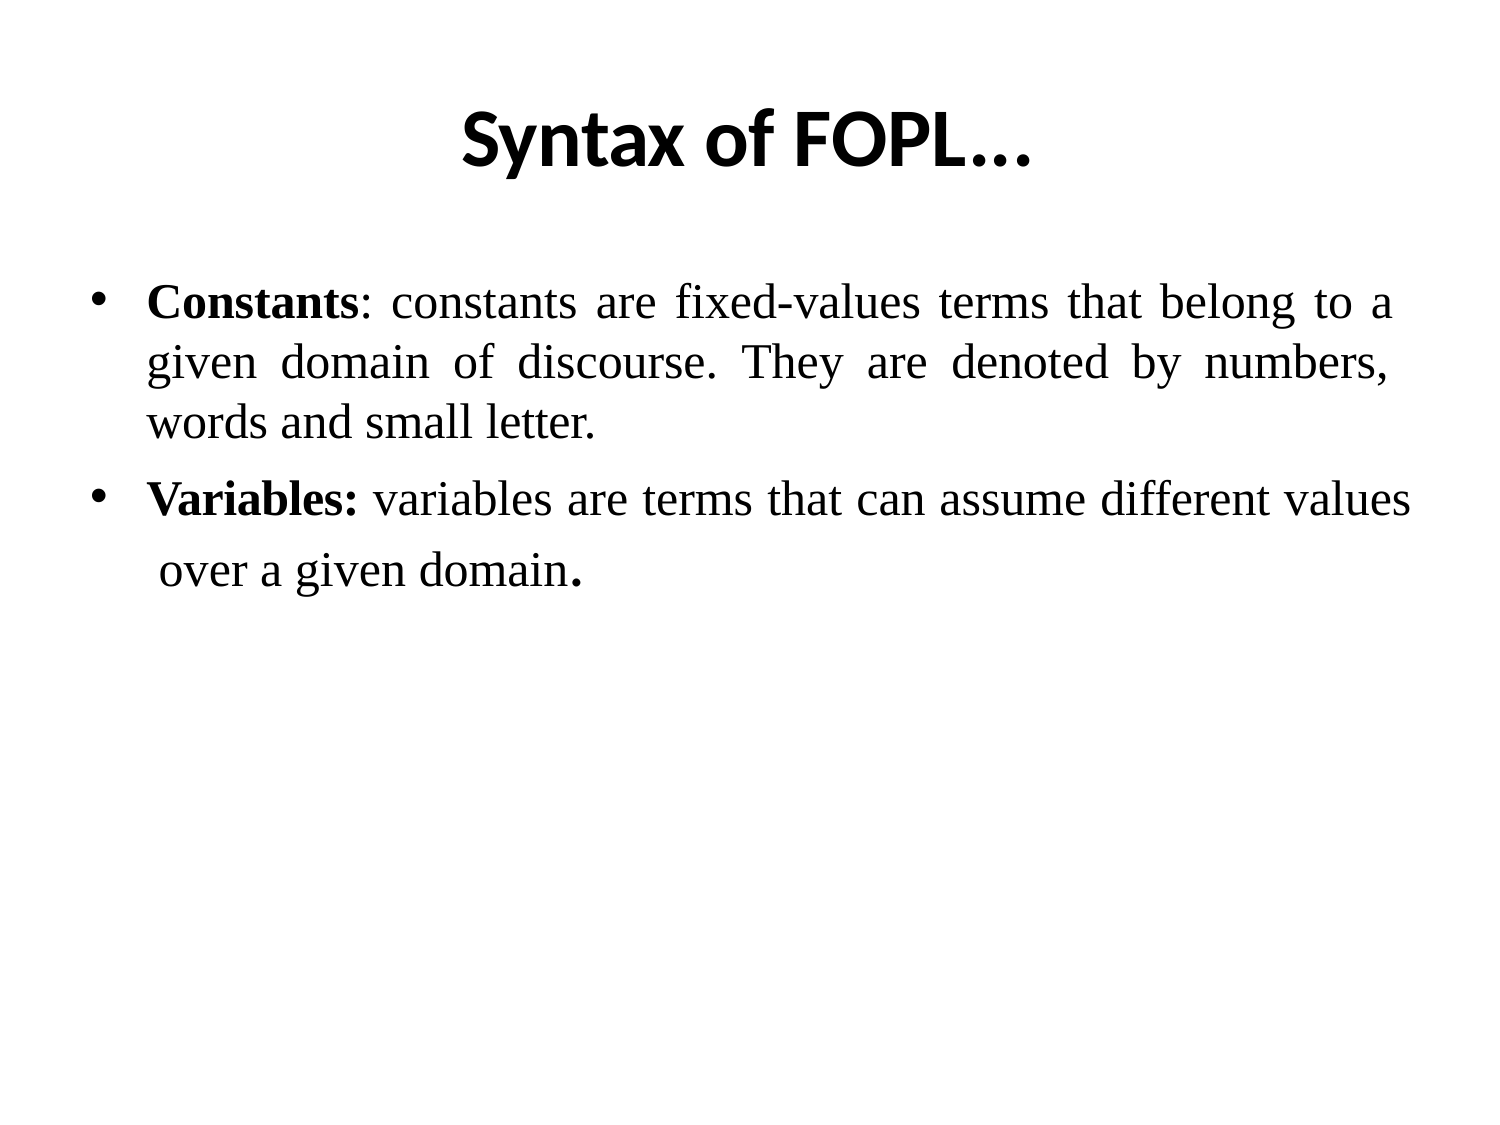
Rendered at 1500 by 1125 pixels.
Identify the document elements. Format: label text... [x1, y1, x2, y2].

title Syntax of FOPL... [459, 81, 1041, 272]
text_box Constants: constants are fixed-values terms that belong to a given domain of discourse. They are denoted by numbers, words and small letter. Variables: variables are terms that can assume different values over a given domain. [87, 266, 1413, 600]
